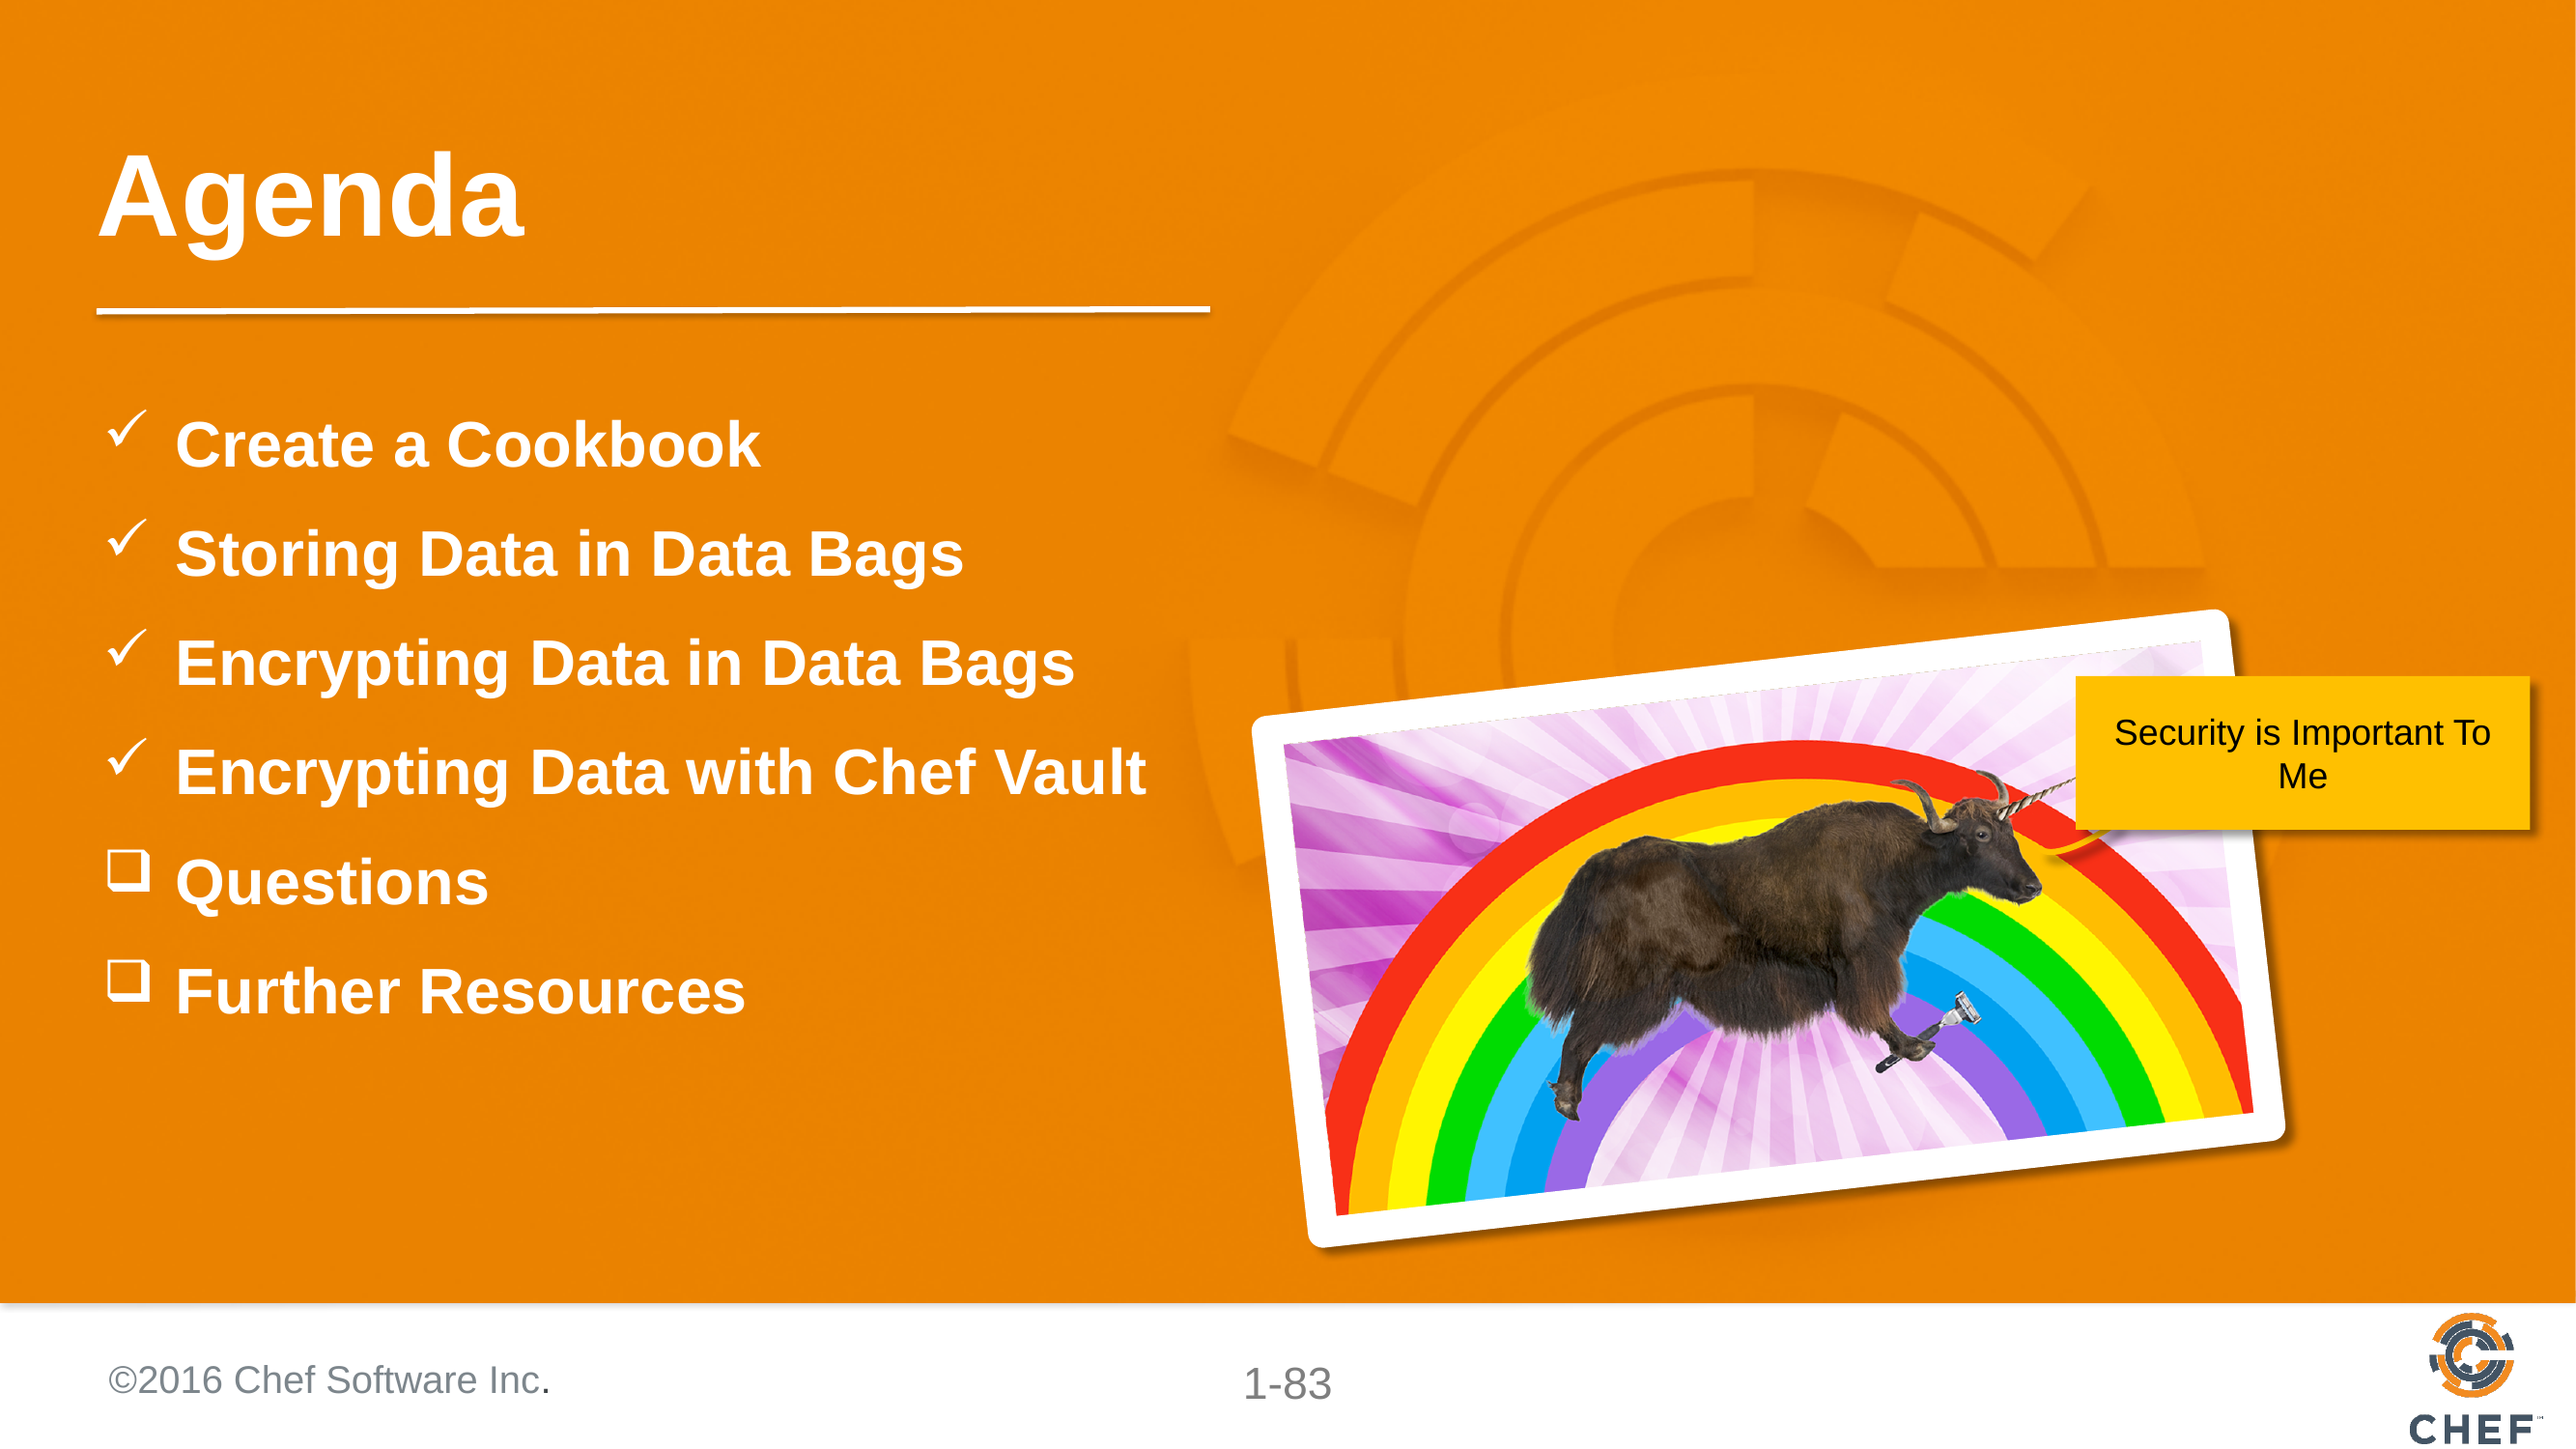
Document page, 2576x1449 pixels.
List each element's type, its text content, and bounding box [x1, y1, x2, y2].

title Agenda [96, 135, 1210, 268]
text_box Security is Important To Me [2075, 675, 2531, 831]
list Create a Cookbook Storing Data in Data Bags Encrypting Data in Data Bags Encrypting Data with Chef Vault Questions Further Resources [102, 402, 1210, 1142]
picture [0, 0, 2576, 1449]
